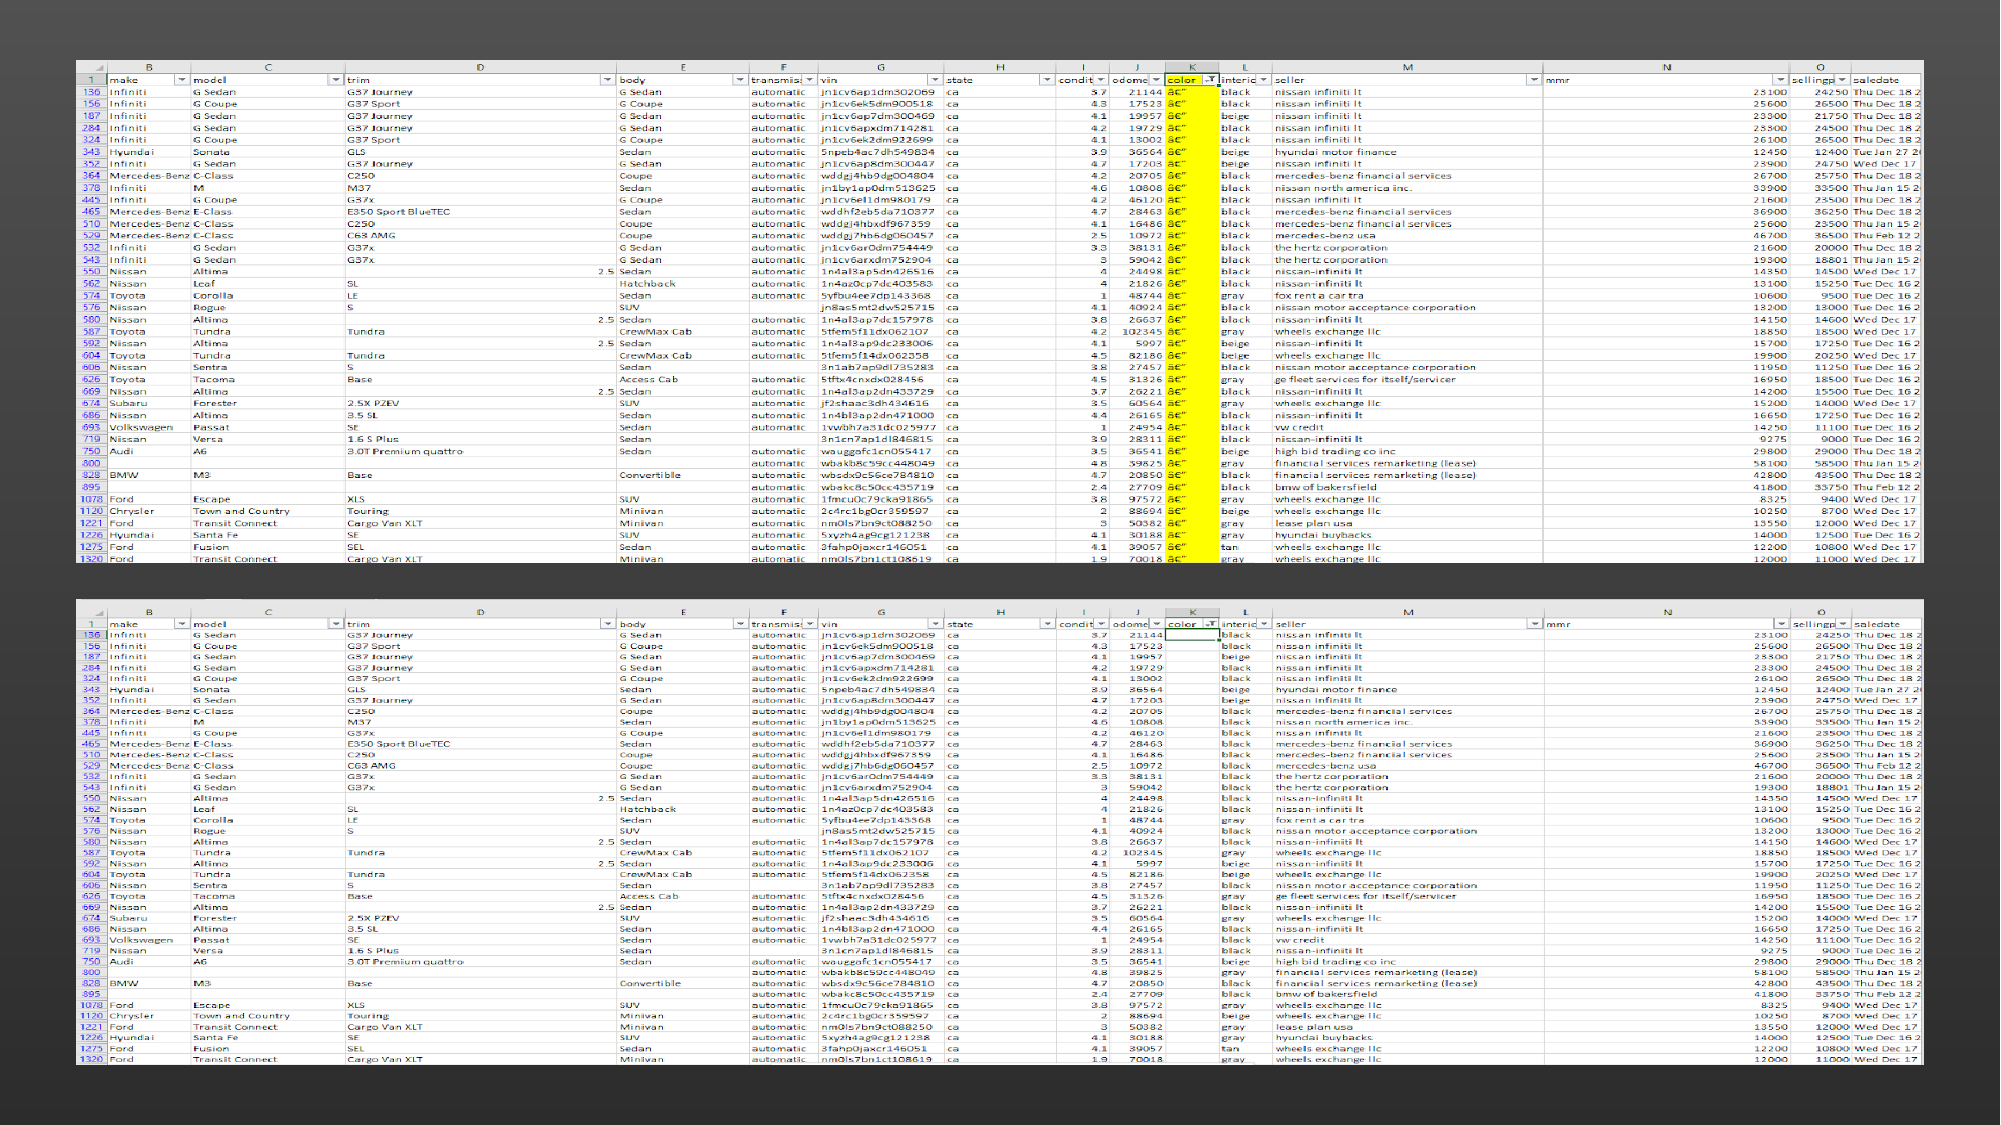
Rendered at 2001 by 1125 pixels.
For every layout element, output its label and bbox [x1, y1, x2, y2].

picture [76, 60, 1924, 563]
picture [76, 599, 1924, 1065]
